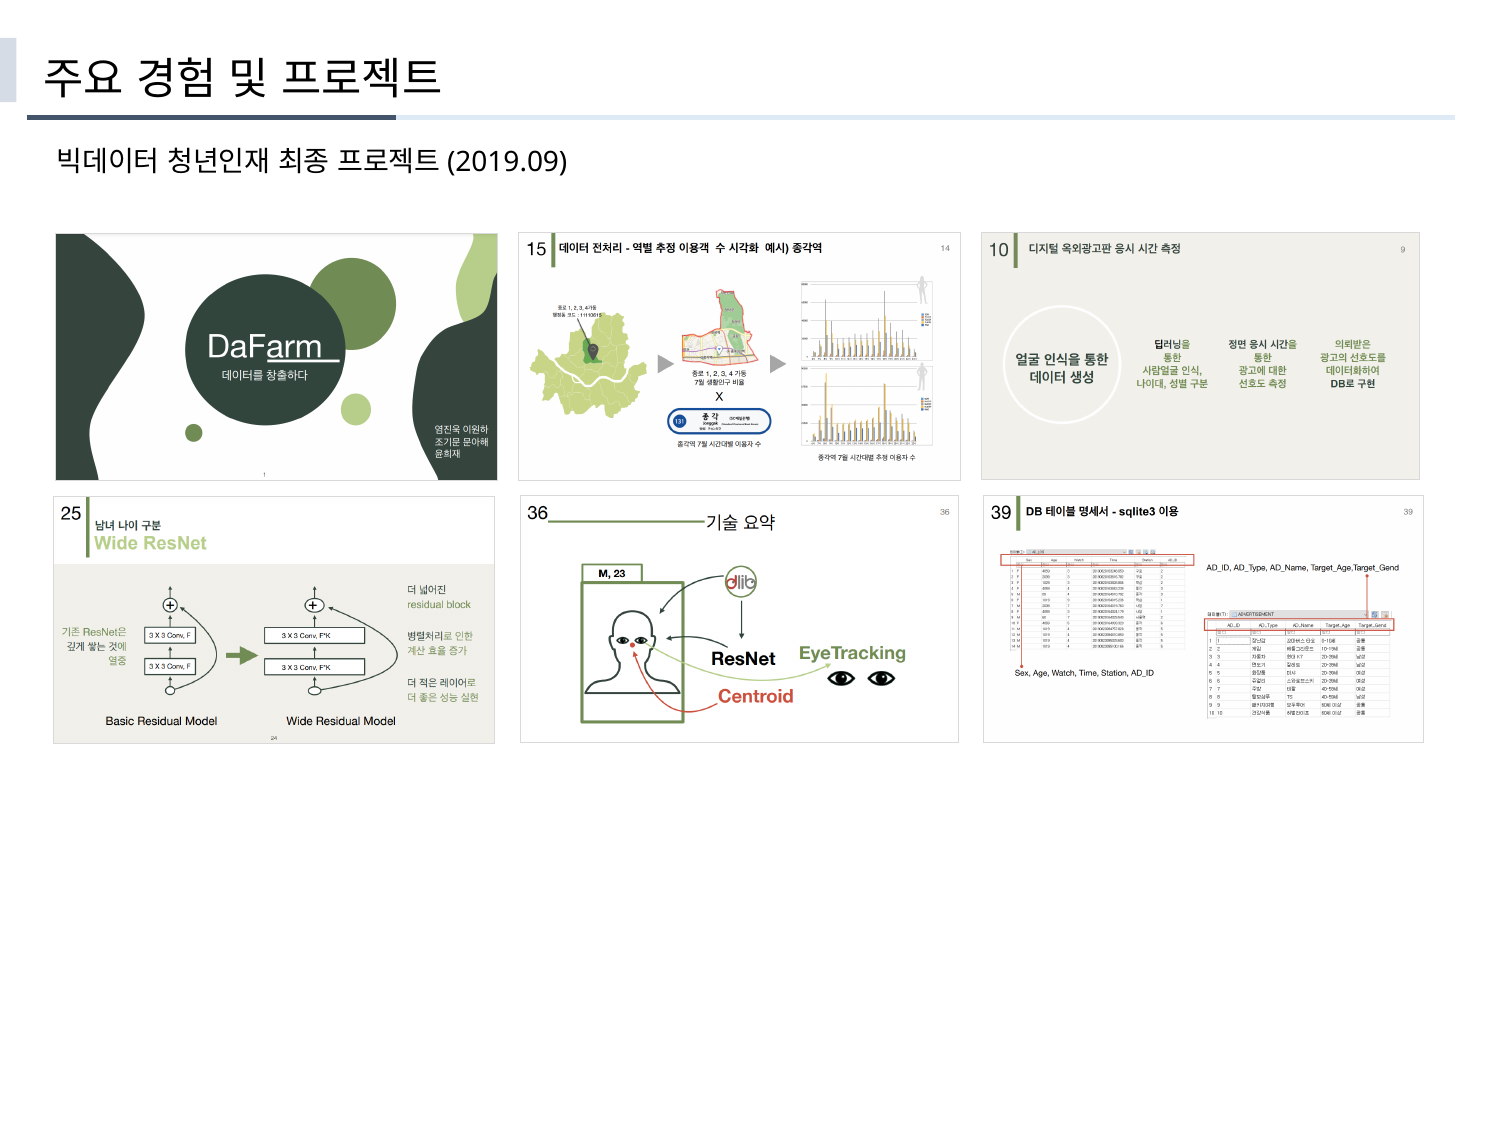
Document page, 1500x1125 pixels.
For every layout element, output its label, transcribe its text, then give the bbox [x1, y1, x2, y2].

picture [983, 494, 1424, 743]
picture [53, 496, 495, 744]
picture [54, 233, 498, 481]
picture [518, 232, 961, 481]
picture [981, 232, 1420, 480]
picture [520, 495, 959, 743]
text_box 빅데이터 청년인재 최종 프로젝트(2019.09) [41, 136, 583, 185]
text_box 주요 경험 및 프로젝트 [28, 43, 458, 111]
text_box [0, 37, 17, 103]
